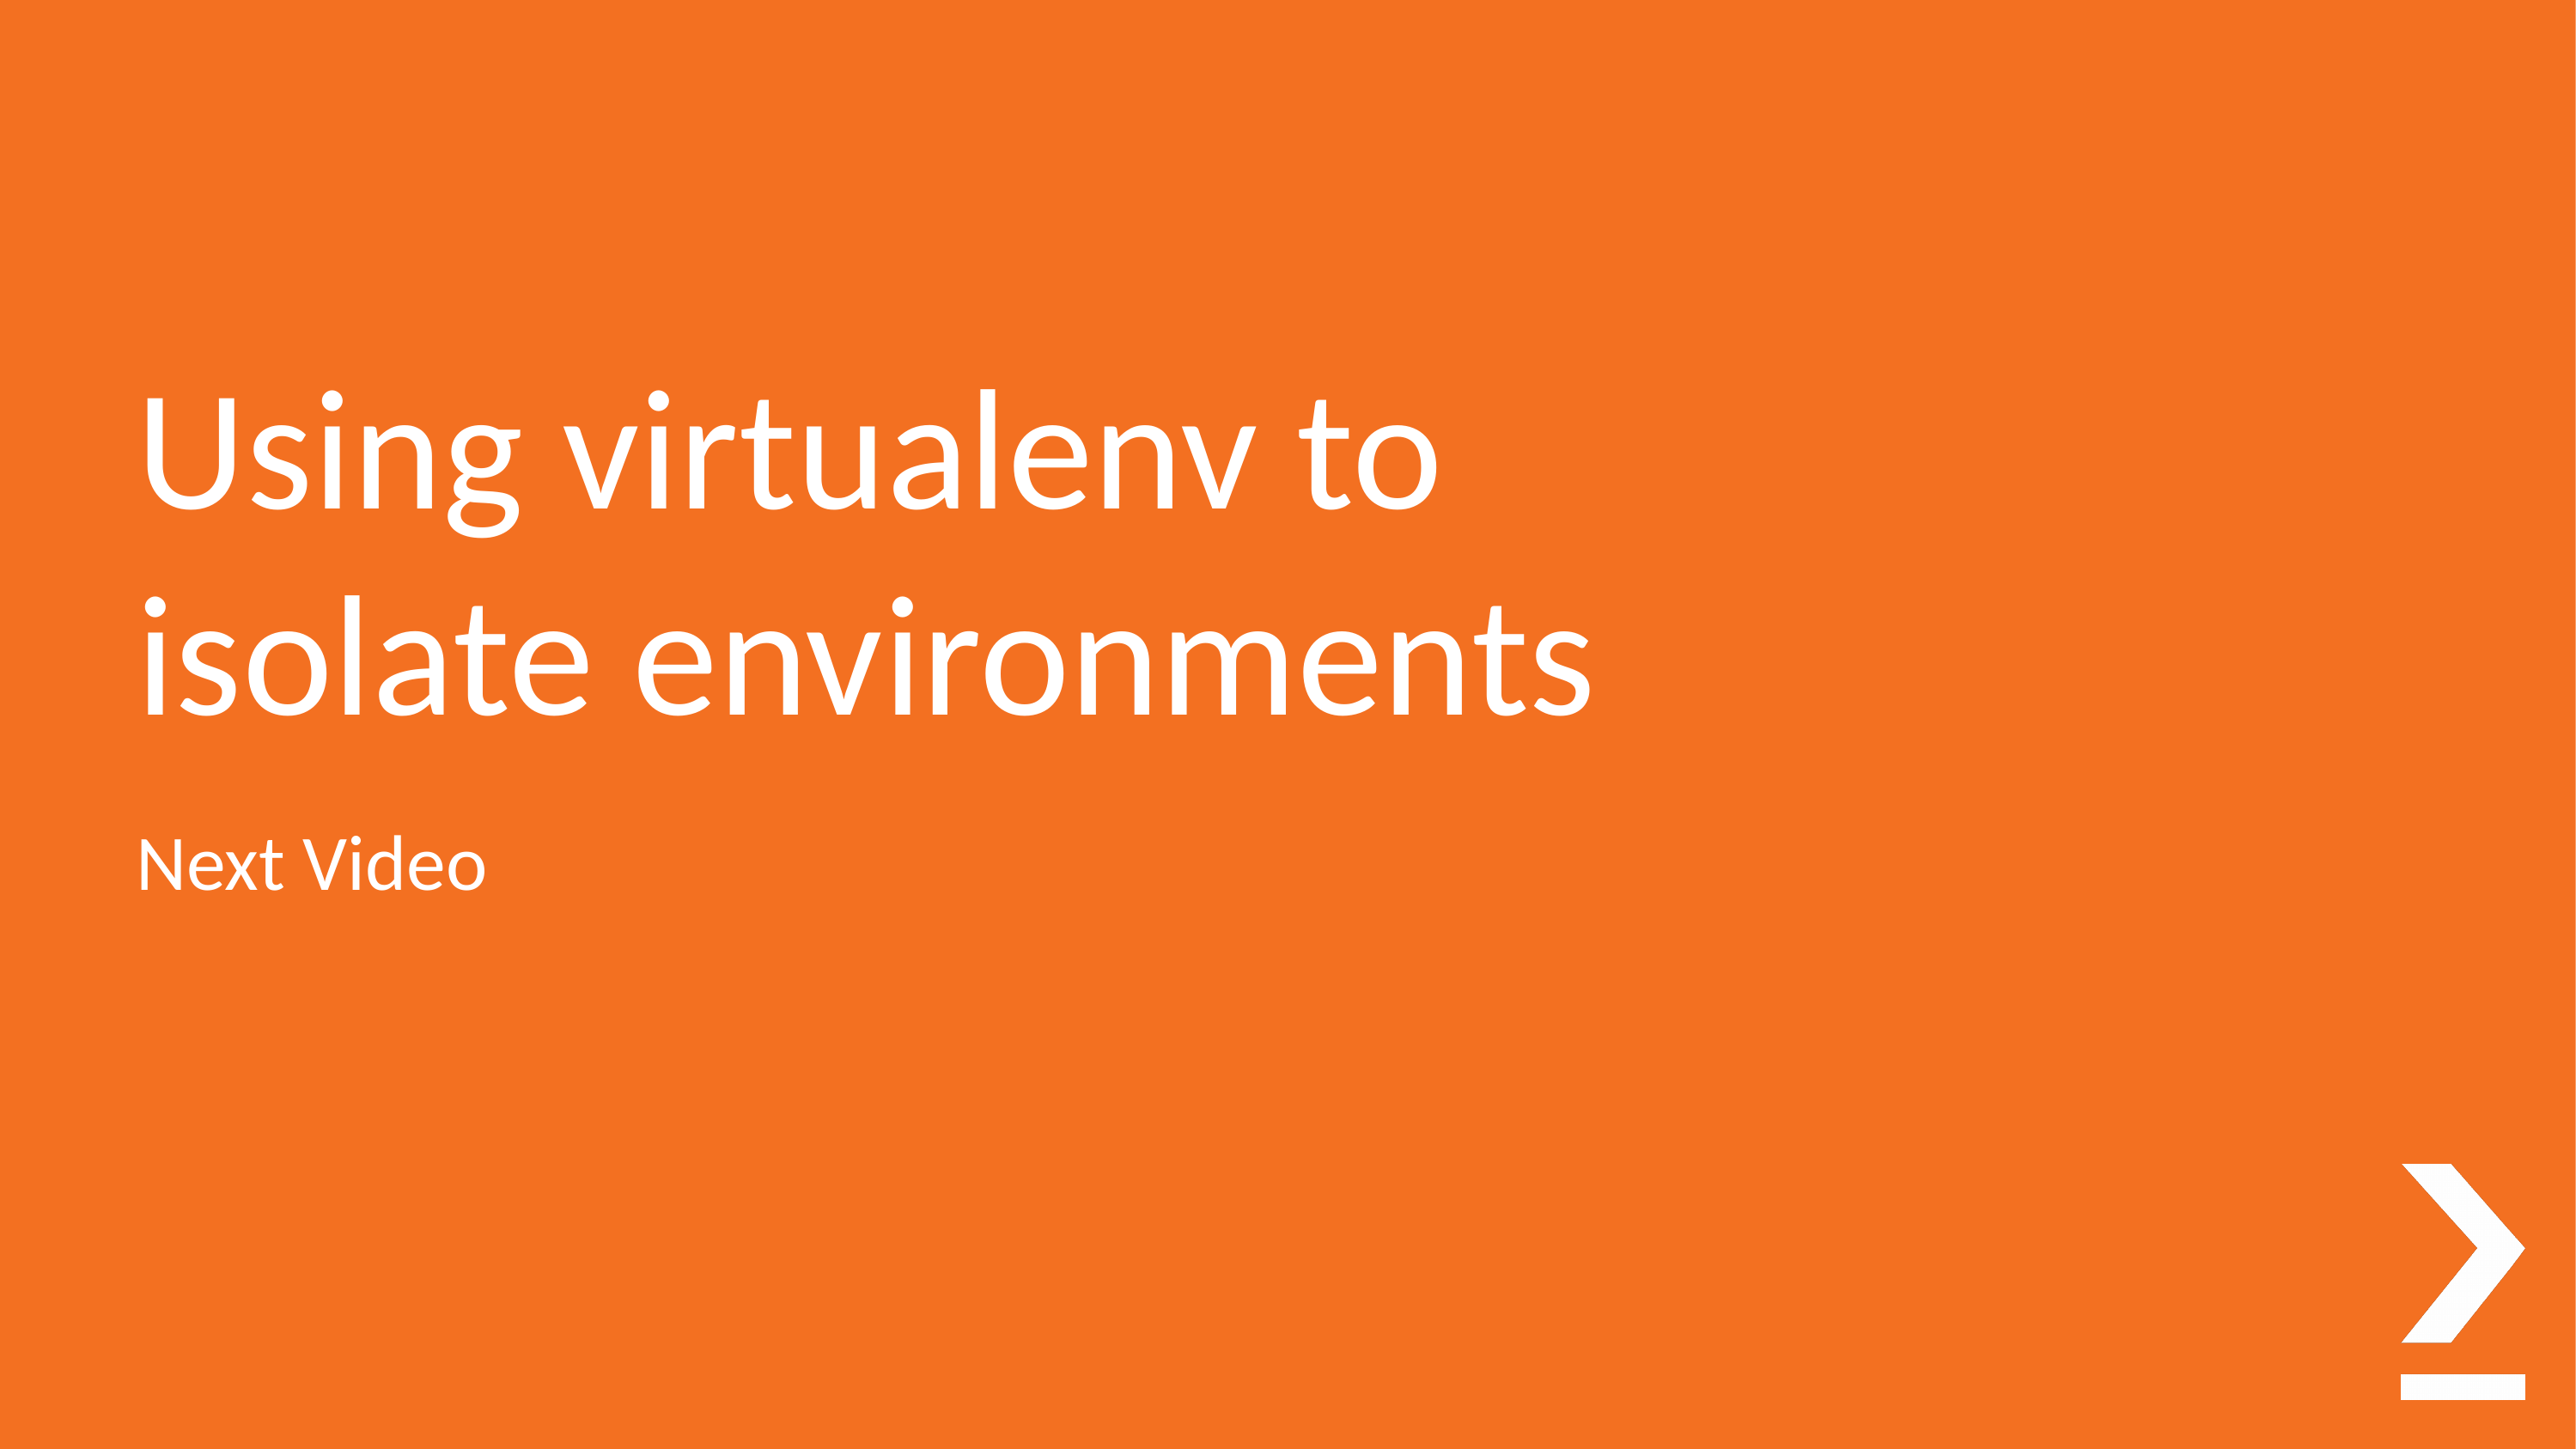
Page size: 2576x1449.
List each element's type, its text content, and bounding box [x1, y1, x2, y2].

title Using virtualenv to isolate environments [110, 512, 1801, 776]
subtitle Next Video [110, 785, 2427, 908]
picture [2401, 1164, 2525, 1400]
